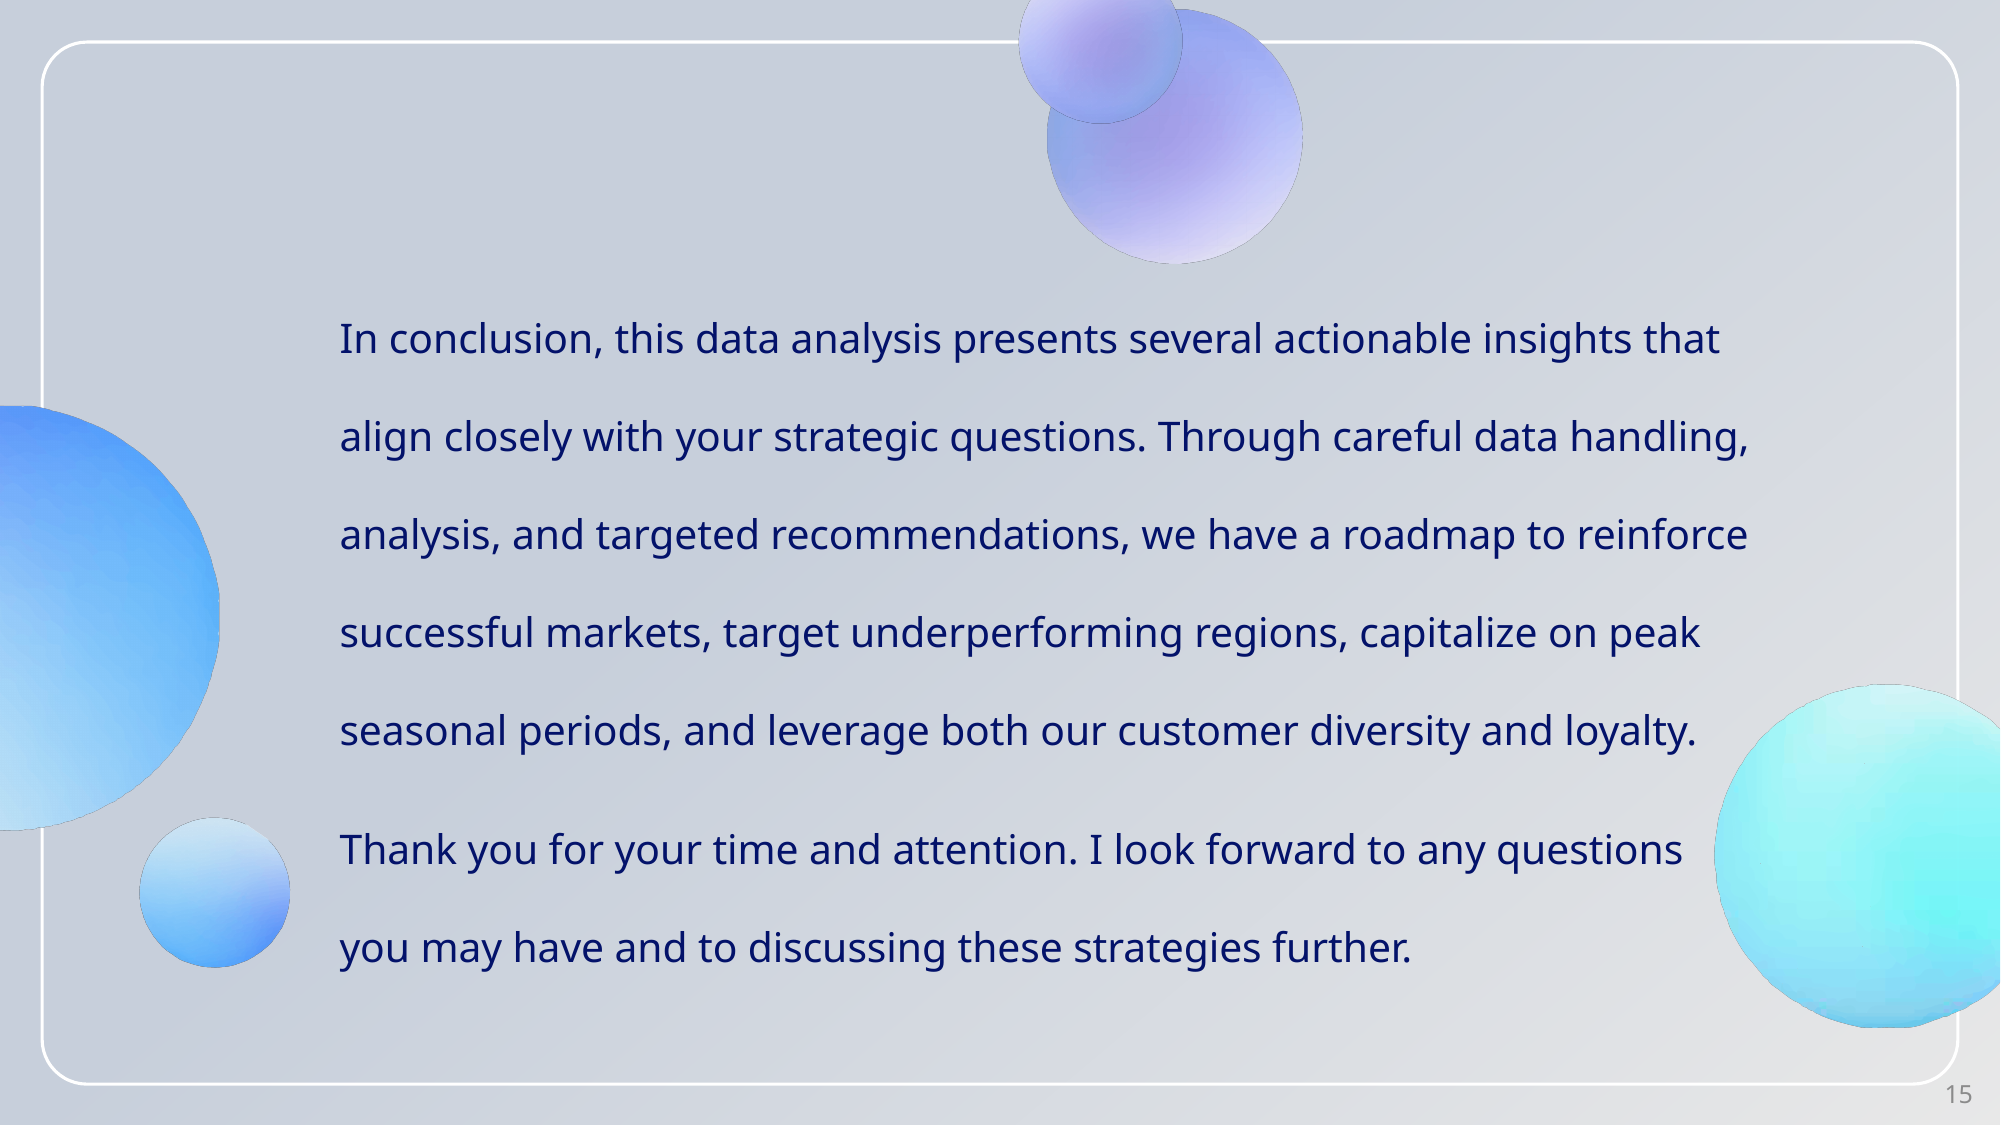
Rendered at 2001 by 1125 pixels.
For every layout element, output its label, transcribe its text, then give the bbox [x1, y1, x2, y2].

slide_number 15 [1538, 1076, 1988, 1115]
list In conclusion, this data analysis presents several actionable insights that align closely with your strategic questions. Through careful data handling, analysis, and targeted recommendations, we have a roadmap to reinforce successful markets, target underperforming regions, capitalize on peak seasonal periods, and leverage both our customer diversity and loyalty. Thank you for your time and attention. I look forward to any questions you may have and to discussing these strategies further. [324, 256, 1781, 987]
picture [1018, 0, 1305, 256]
picture [0, 403, 319, 997]
picture [1712, 679, 2001, 1035]
